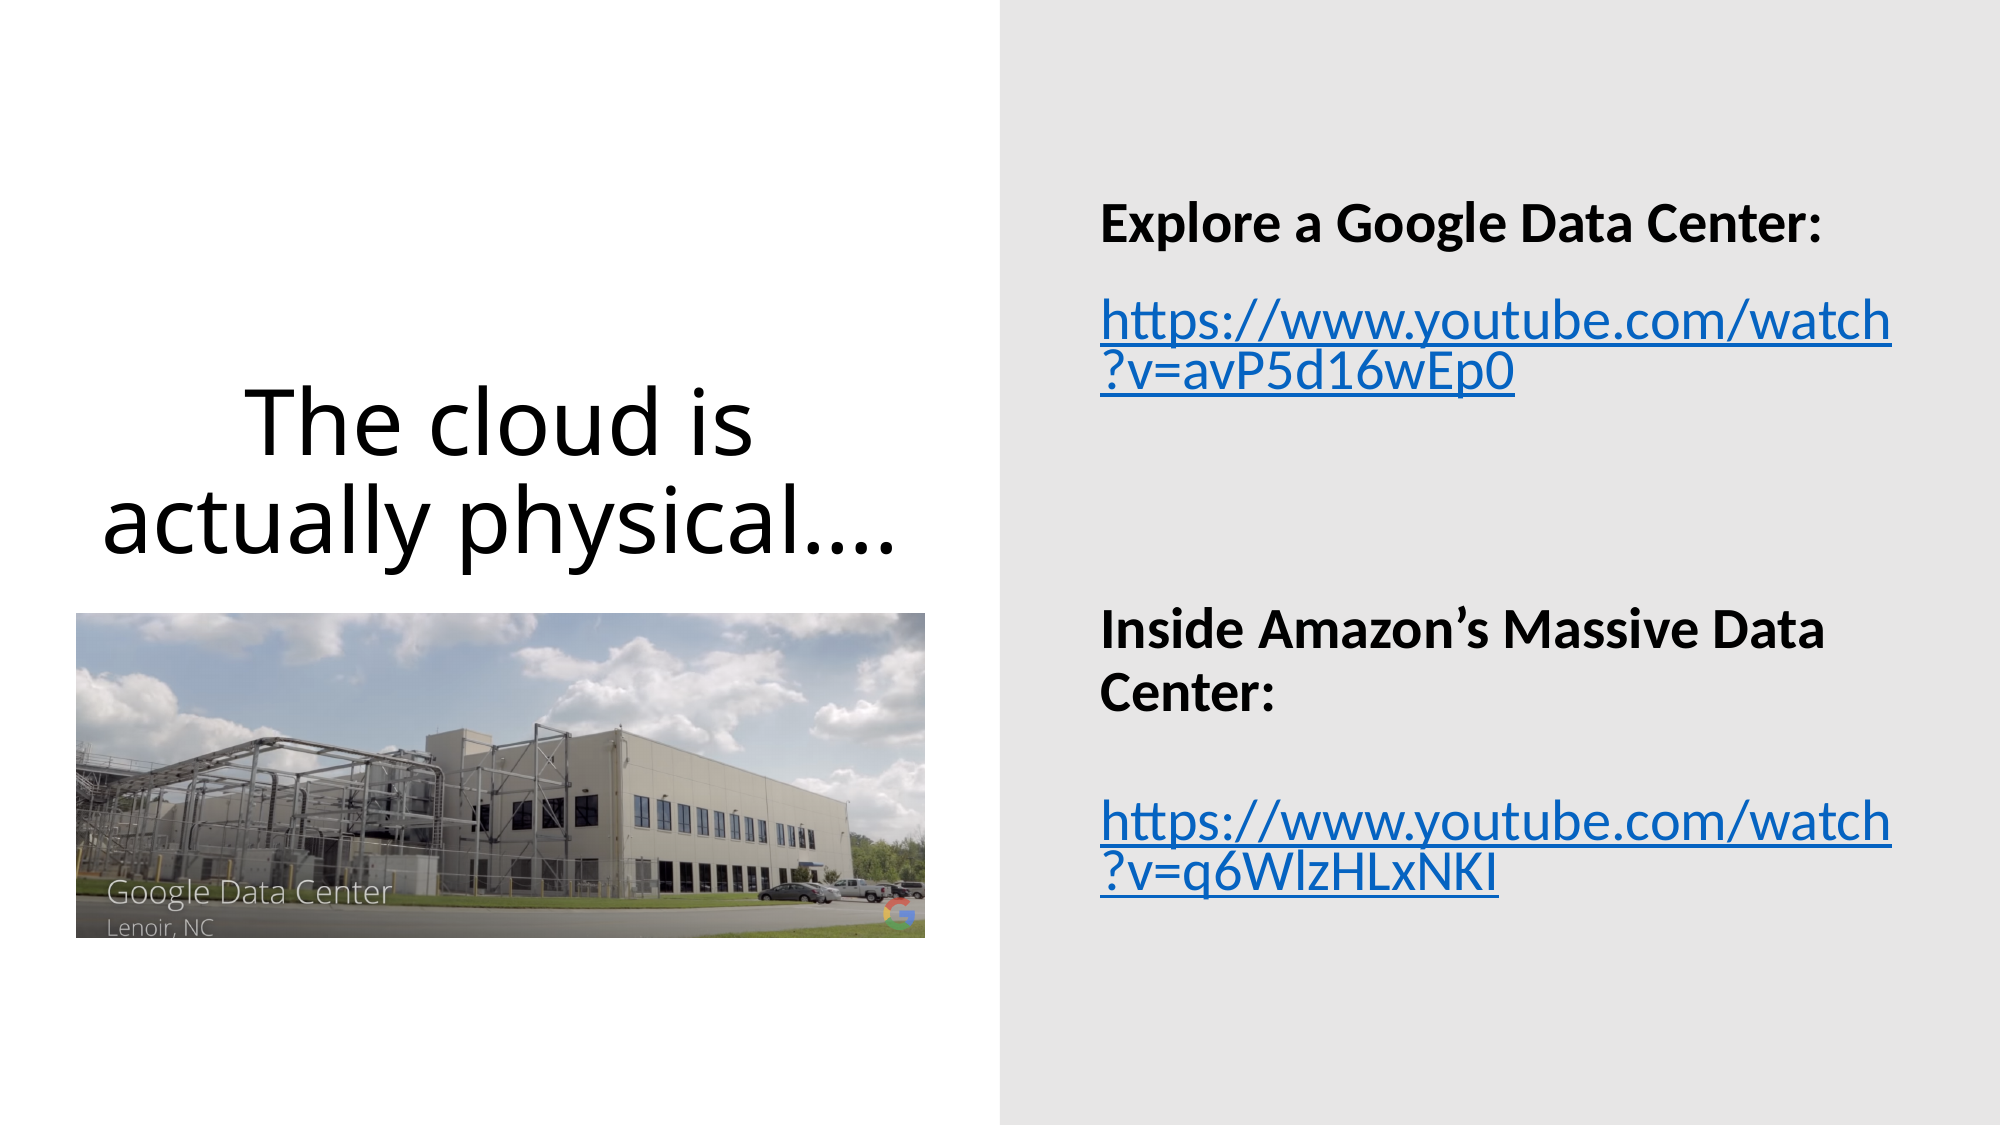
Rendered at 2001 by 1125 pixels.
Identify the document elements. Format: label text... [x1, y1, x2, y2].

title The cloud is actually physical…. [58, 269, 943, 594]
picture [75, 613, 925, 938]
list Explore a Google Data Center: https://www.youtube.com/watch?v=avP5d16wEp0 Inside Amazon’s Massive Data Center: https://www.youtube.com/watch?v=q6WlzHLxNKI [1080, 158, 1920, 967]
